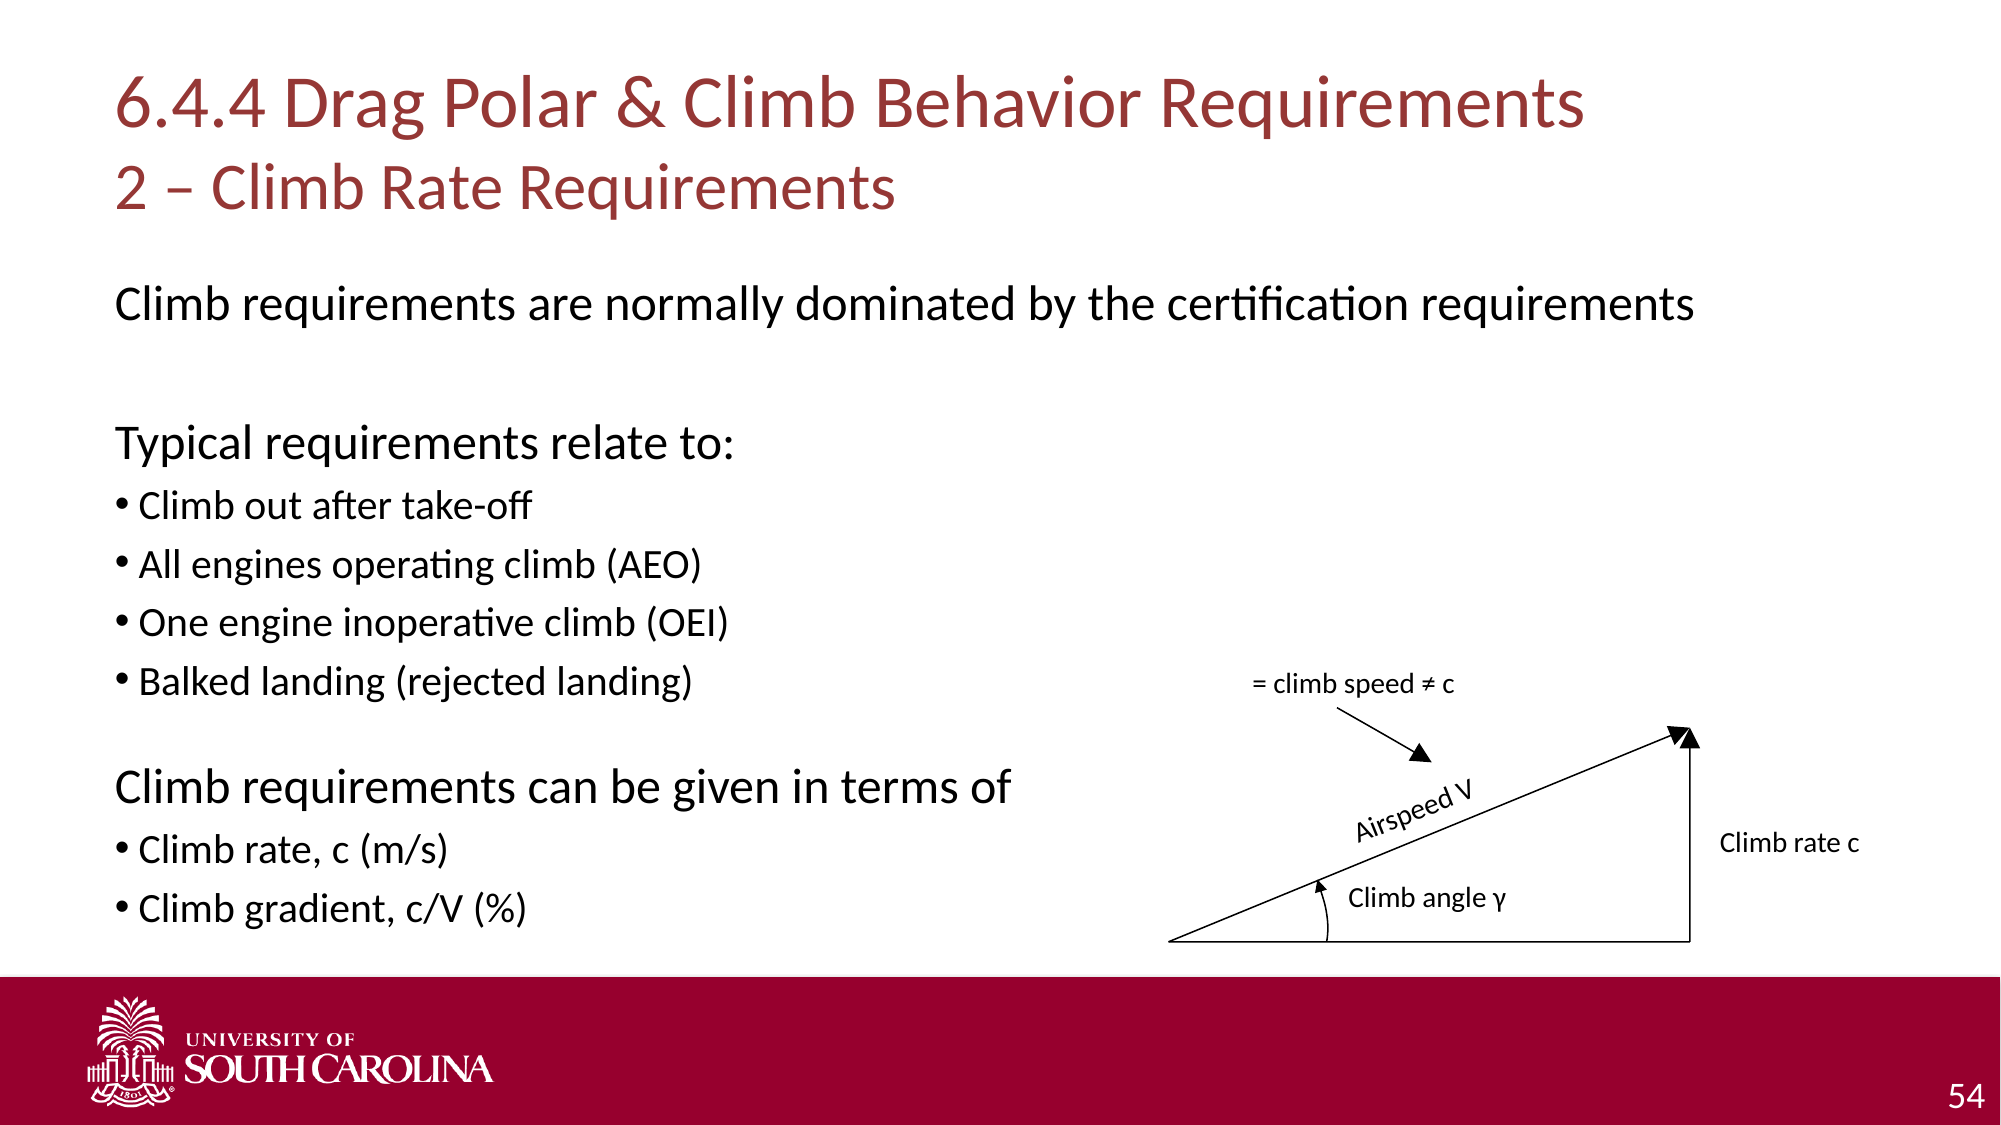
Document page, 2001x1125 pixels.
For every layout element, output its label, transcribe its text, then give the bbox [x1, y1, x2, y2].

list Climb requirements are normally dominated by the certification requirements Typical requirements relate to: Climb out after take-off All engines operating climb (AEO) One engine inoperative climb (OEI) Balked landing (rejected landing) Climb requirements can be given in terms of Climb rate, c (m/s) Climb gradient, c/V (%) [99, 262, 1900, 937]
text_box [1168, 656, 1883, 943]
title 6.4.4 Drag Polar & Climb Behavior Requirements 2 – Climb Rate Requirements [99, 45, 1900, 233]
picture [0, 979, 744, 1124]
